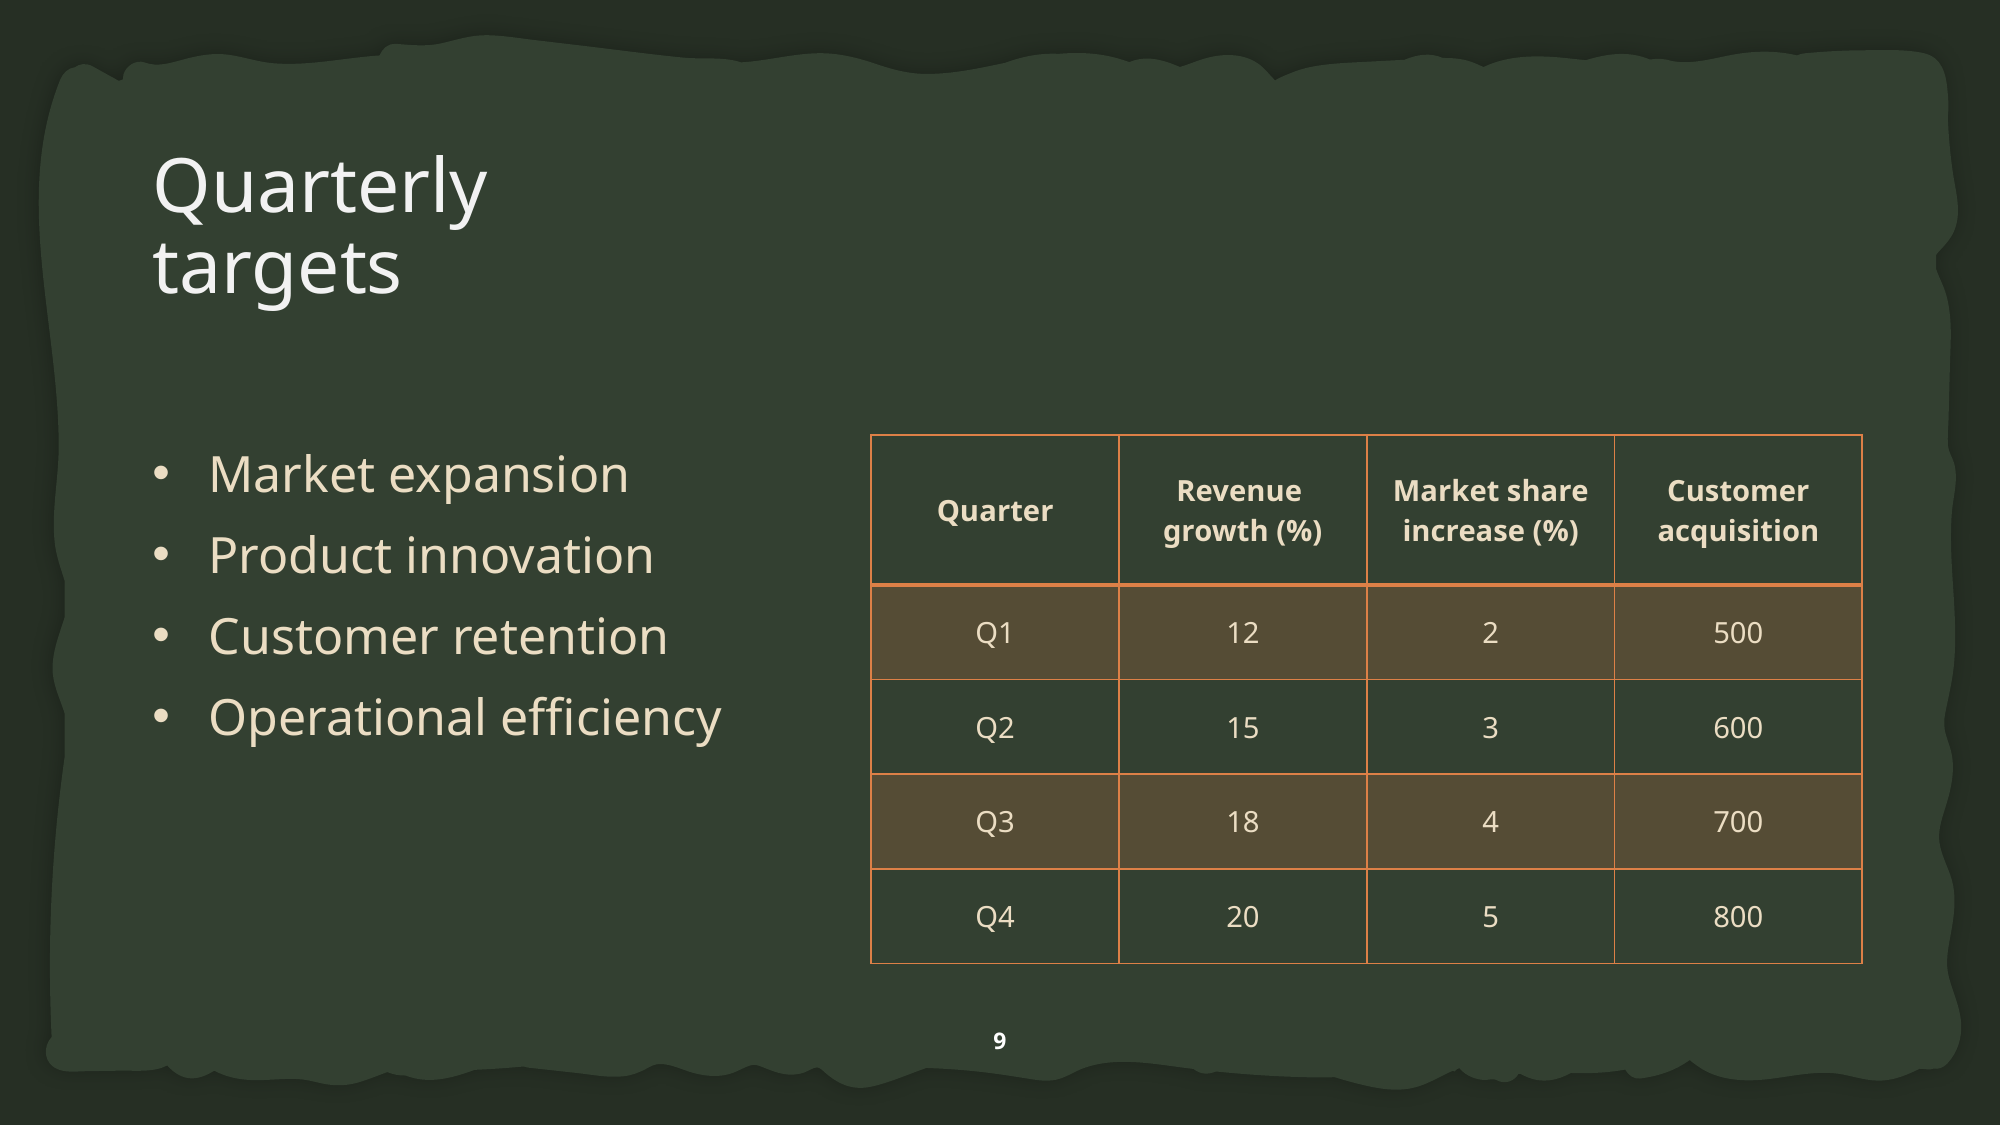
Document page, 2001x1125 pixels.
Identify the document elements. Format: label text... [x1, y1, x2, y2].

title Quarterly targets [137, 139, 1863, 366]
table_cell Q3 [872, 775, 1118, 868]
table_header Revenue growth (%) [1120, 436, 1366, 583]
table_cell 700 [1615, 775, 1861, 868]
table_cell 800 [1615, 870, 1861, 963]
table_cell 20 [1120, 870, 1366, 963]
table_cell Q4 [872, 870, 1118, 963]
table_cell 15 [1120, 680, 1366, 773]
table_cell Q1 [872, 587, 1118, 679]
table_cell 500 [1615, 587, 1861, 679]
table_cell 4 [1368, 775, 1614, 868]
table_header Quarter [872, 436, 1118, 583]
table_header Customer acquisition [1615, 436, 1861, 583]
table_cell 5 [1368, 870, 1614, 963]
slide_number 9 [954, 1012, 1045, 1072]
table_header Market share increase (%) [1368, 436, 1614, 583]
list Market expansion Product innovation Customer retention Operational efficiency [137, 435, 810, 957]
table_cell 3 [1368, 680, 1614, 773]
table_cell 2 [1368, 587, 1614, 679]
table_cell 600 [1615, 680, 1861, 773]
table_cell 12 [1120, 587, 1366, 679]
table_cell Q2 [872, 680, 1118, 773]
table_cell 18 [1120, 775, 1366, 868]
